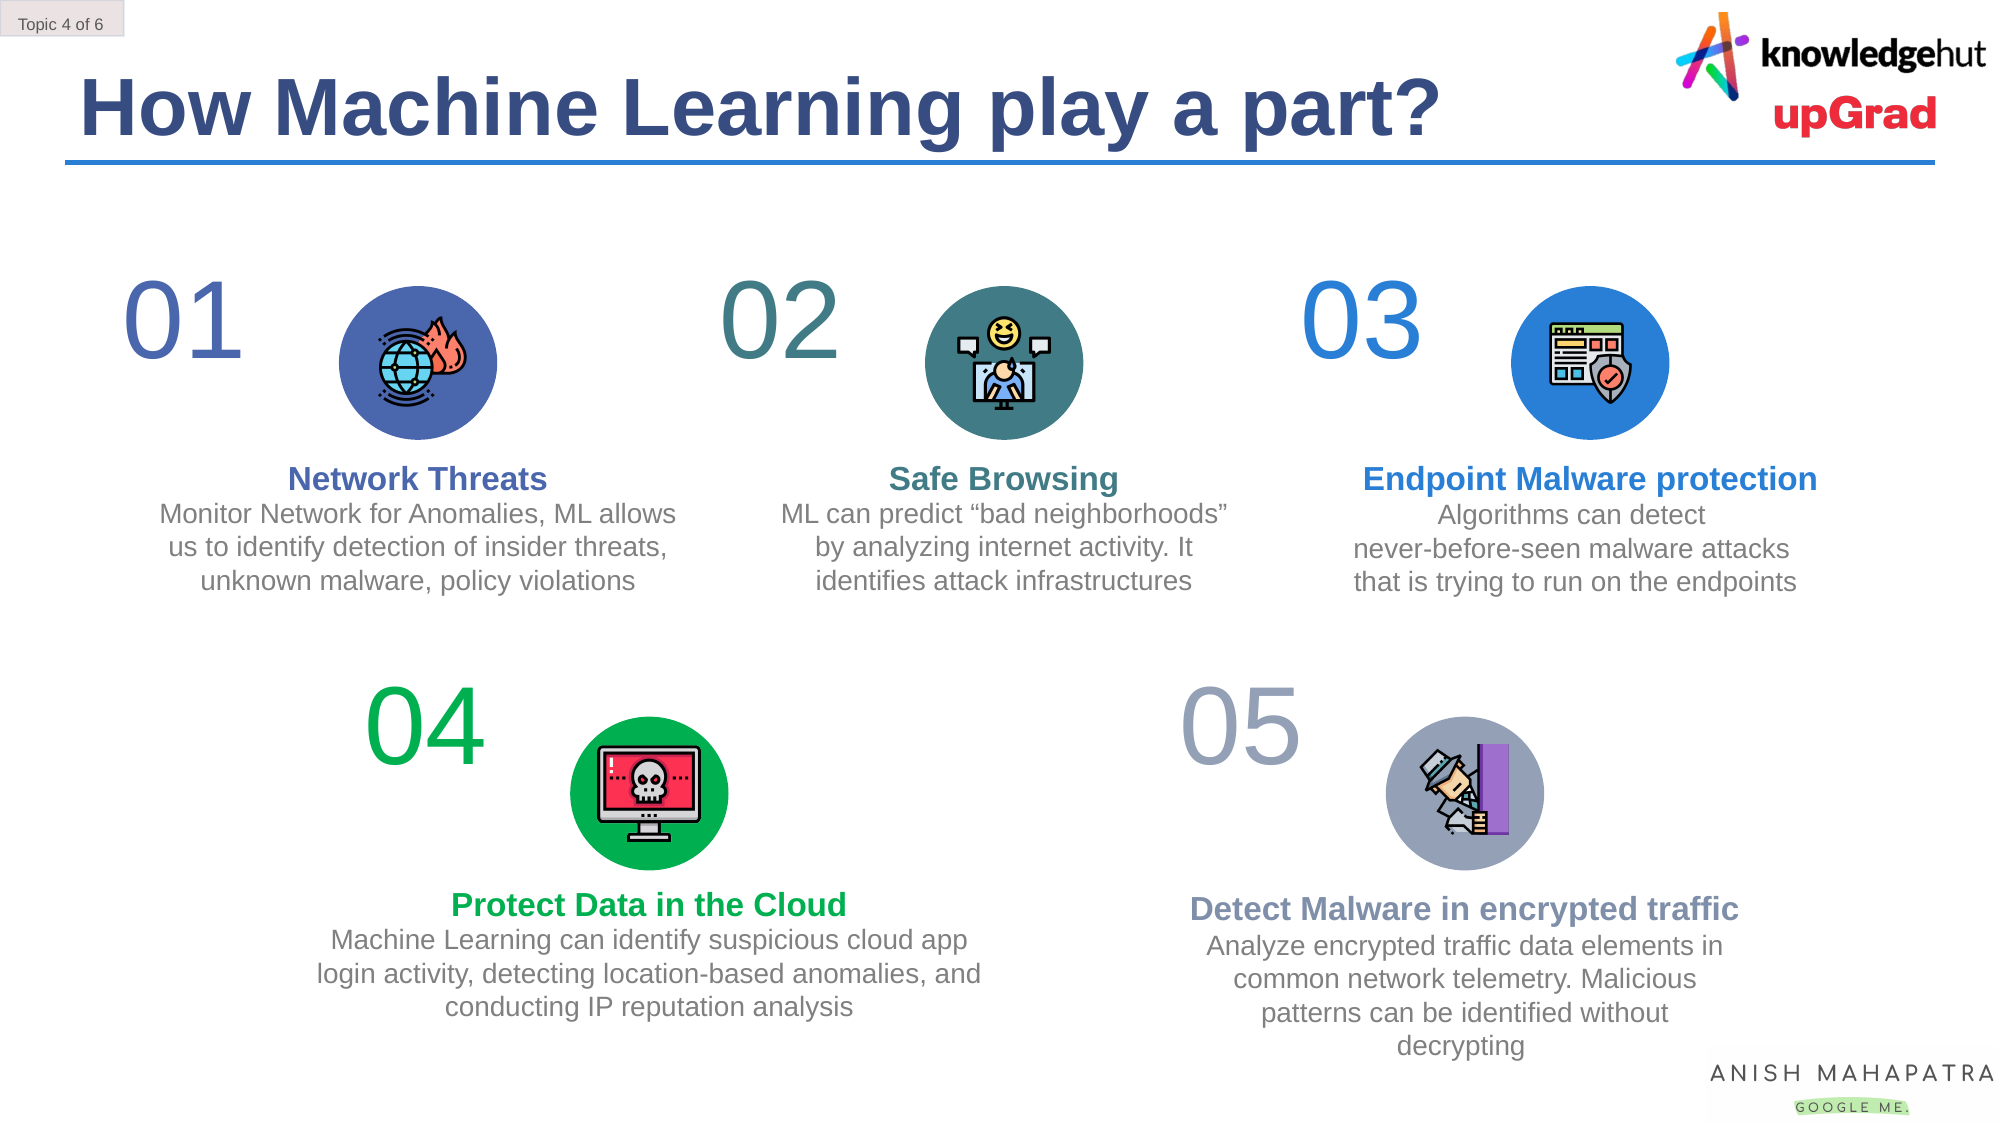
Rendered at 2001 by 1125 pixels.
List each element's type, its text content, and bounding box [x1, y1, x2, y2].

text_box 05 [1179, 652, 1304, 787]
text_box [1166, 887, 1764, 1029]
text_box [1303, 456, 1863, 598]
text_box [569, 715, 730, 872]
picture [954, 313, 1054, 413]
picture [597, 741, 701, 846]
text_box 04 [364, 652, 488, 787]
picture [1548, 321, 1633, 405]
picture [1419, 744, 1509, 835]
text_box 02 [718, 247, 843, 381]
text_box [337, 285, 499, 441]
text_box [778, 456, 1230, 597]
text_box Topic 4 of 6 [3, 0, 124, 42]
text_box How Machine Learning play a part? [65, 46, 1757, 159]
picture [375, 315, 468, 408]
text_box [1384, 715, 1546, 872]
text_box [924, 285, 1085, 441]
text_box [155, 456, 681, 631]
text_box 01 [122, 247, 247, 381]
text_box [1510, 285, 1671, 441]
text_box 03 [1300, 247, 1425, 381]
picture [1651, 12, 2001, 160]
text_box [314, 882, 985, 1091]
